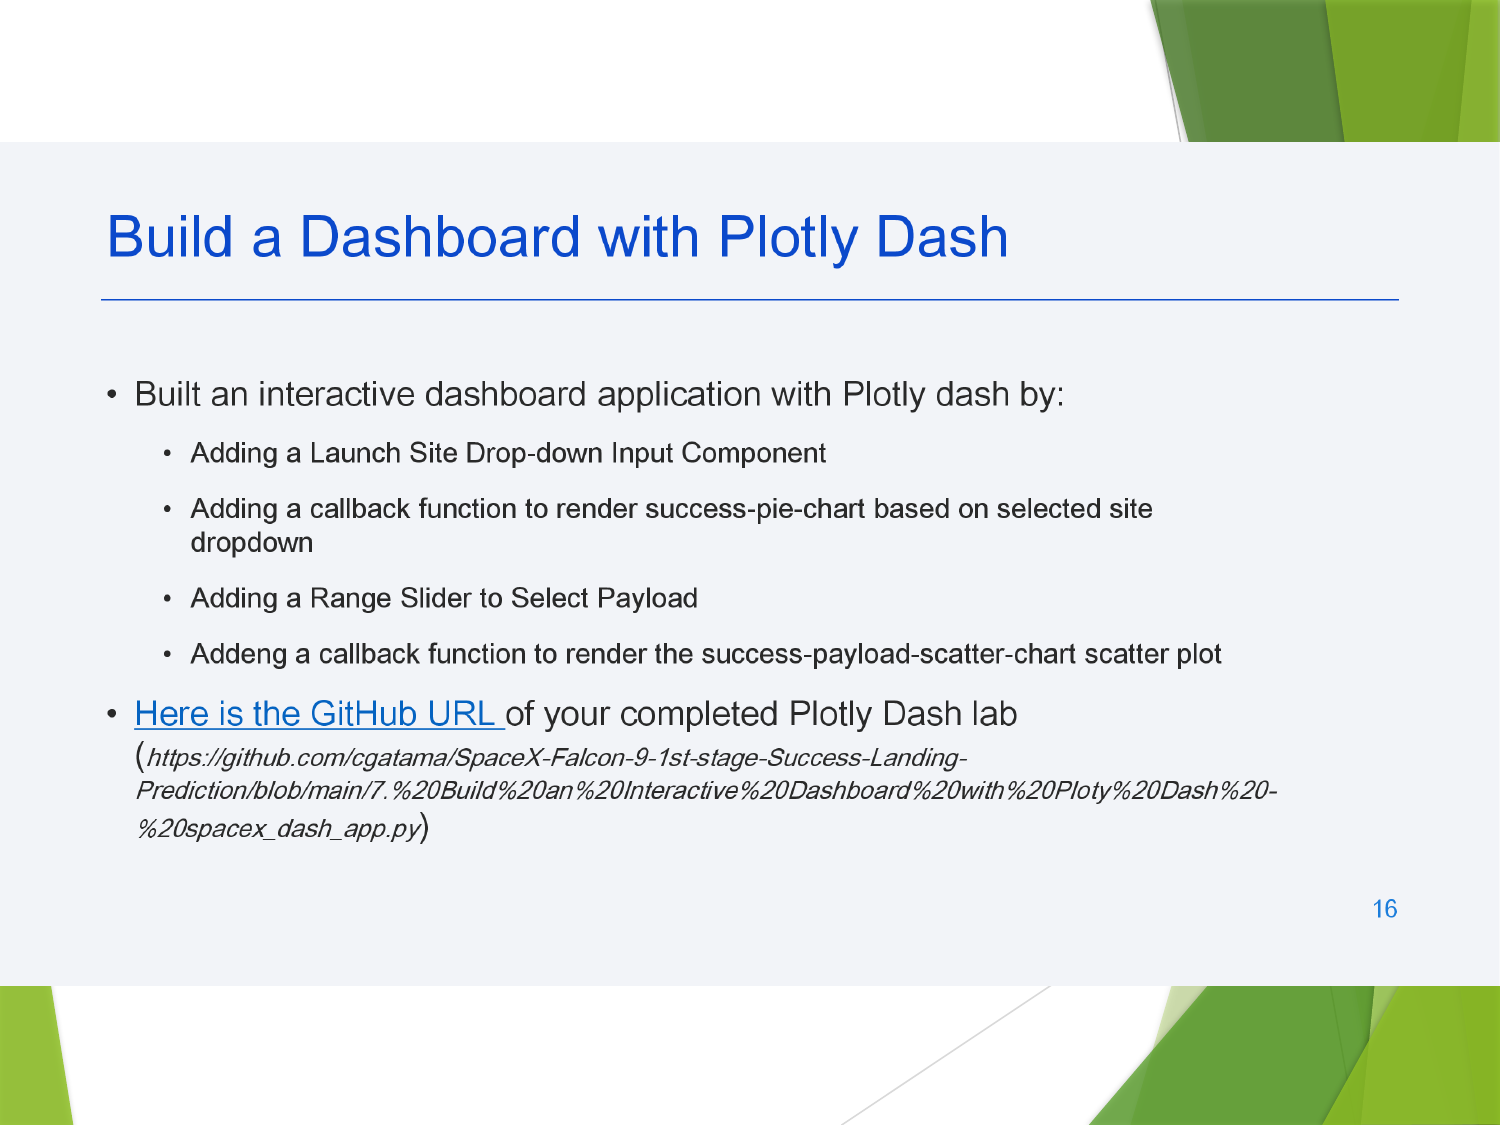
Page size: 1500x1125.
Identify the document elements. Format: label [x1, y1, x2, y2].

picture [0, 141, 1500, 987]
